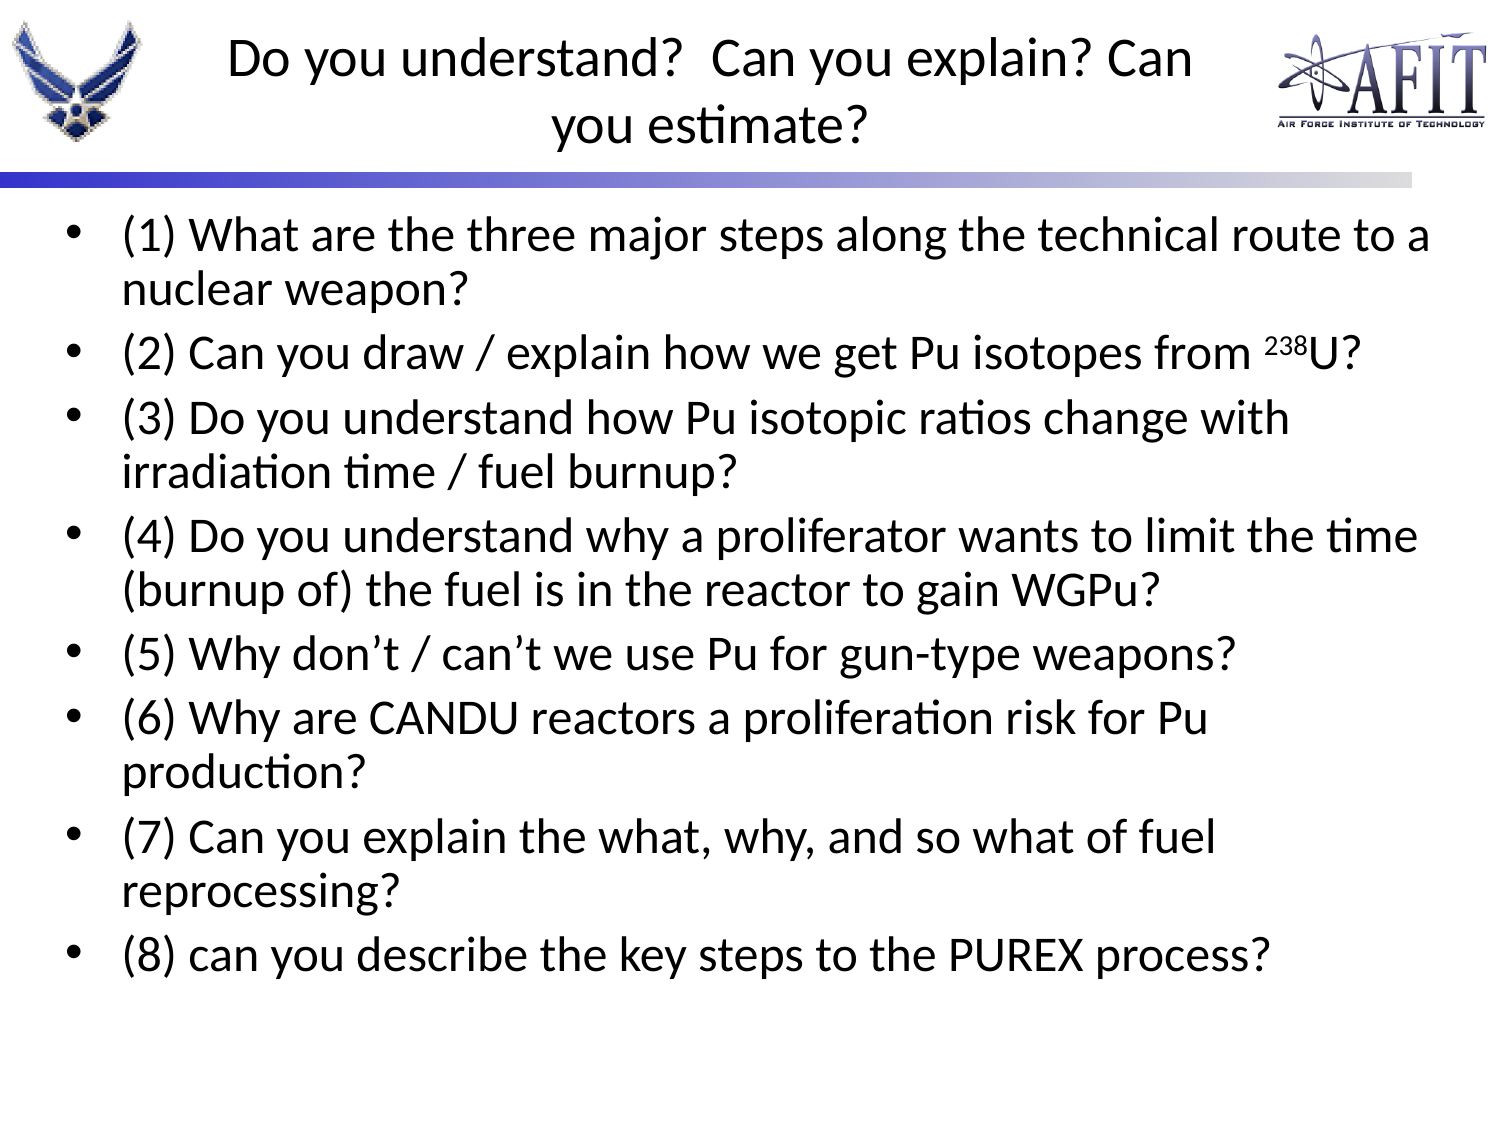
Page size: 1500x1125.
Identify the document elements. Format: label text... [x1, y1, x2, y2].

picture [0, 12, 163, 153]
title Do you understand? Can you explain? Can you estimate? [166, 12, 1255, 163]
list (1) What are the three major steps along the technical route to a nuclear weapon? (2) Can you draw / explain how we get Pu isotopes from 238U? (3) Do you understand how Pu isotopic ratios change with irradiation time / fuel burnup? (4) Do you understand why a proliferator wants to limit the time (burnup of) the fuel is in the reactor to gain WGPu? (5) Why don’t / can’t we use Pu for gun-type weapons? (6) Why are CANDU reactors a proliferation risk for Pu production? (7) Can you explain the what, why, and so what of fuel reprocessing? (8) can you describe the key steps to the PUREX process? [49, 199, 1463, 1051]
